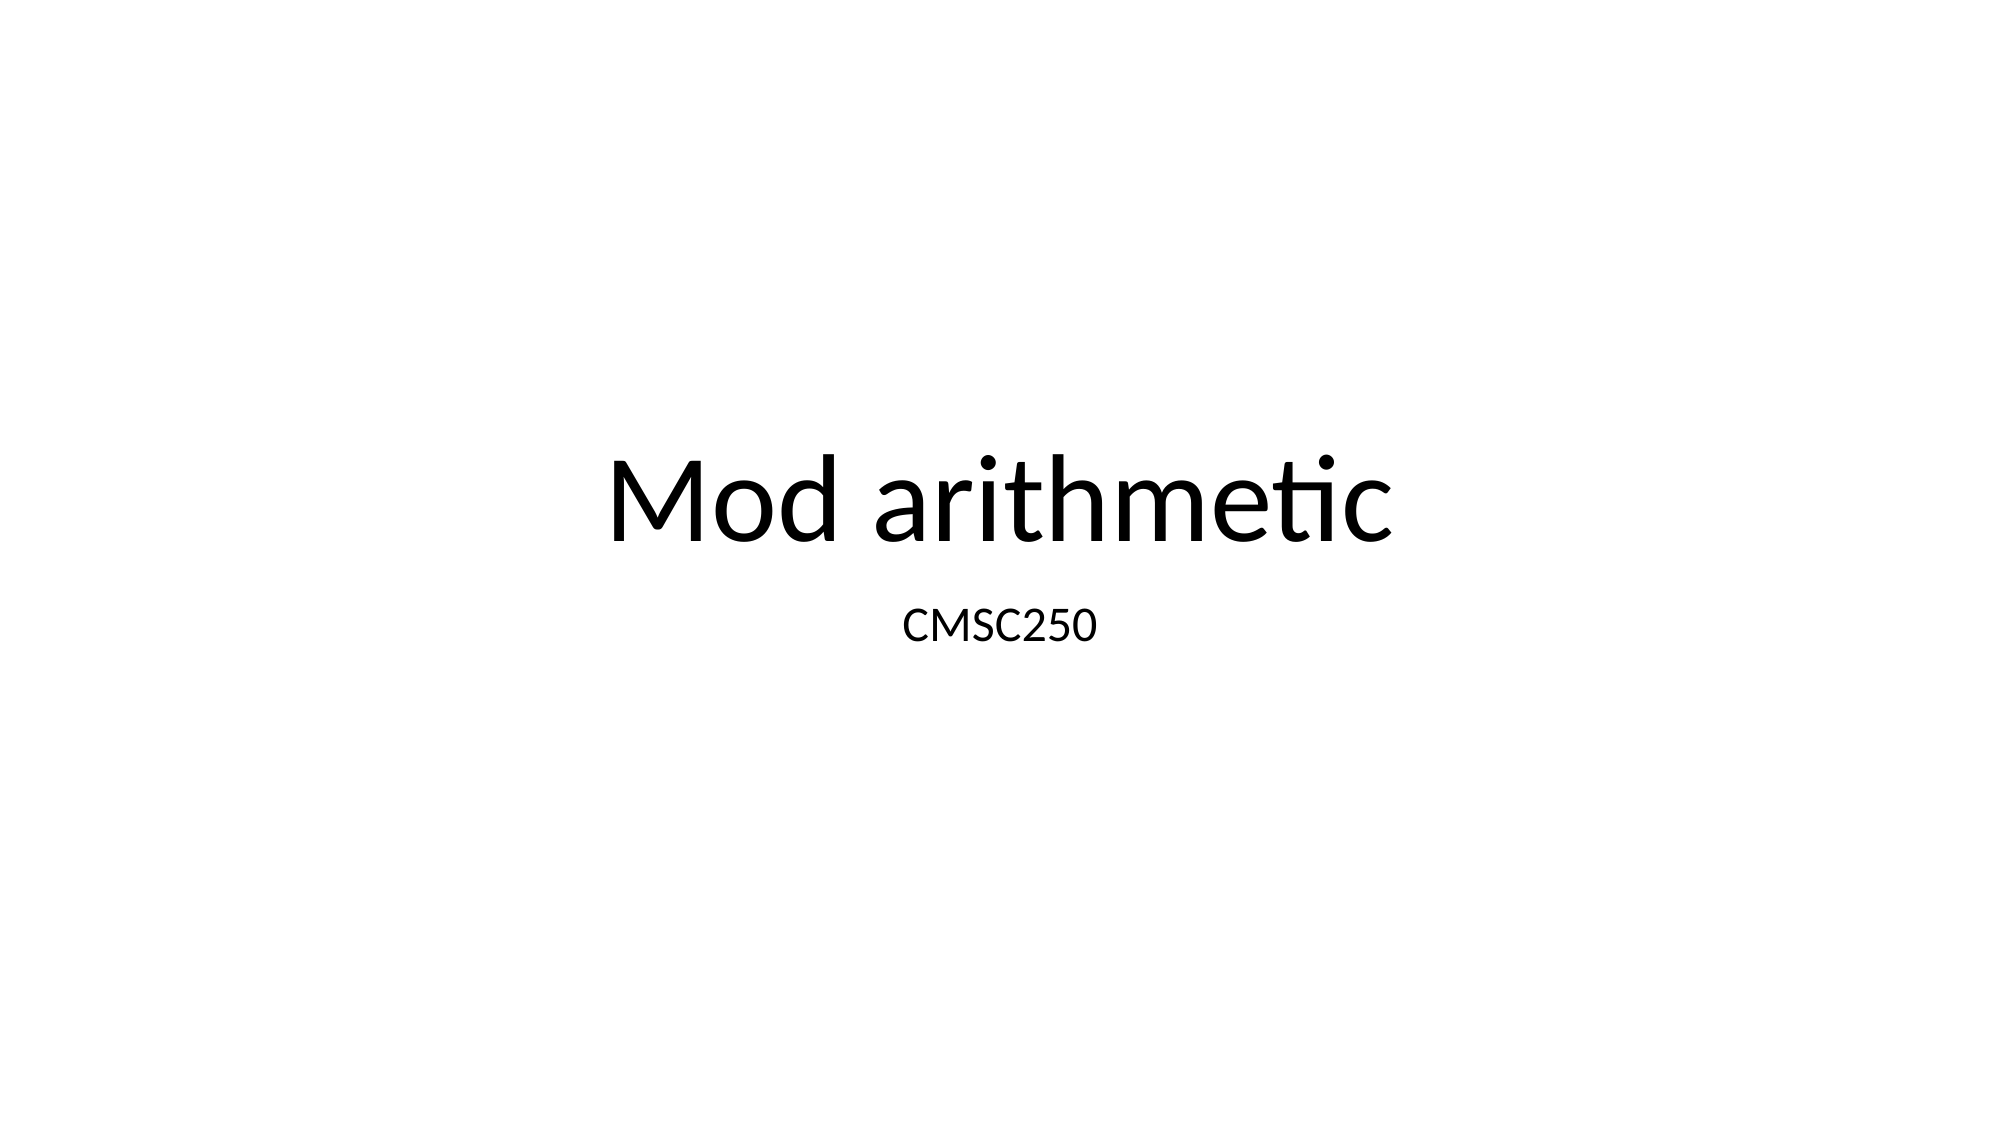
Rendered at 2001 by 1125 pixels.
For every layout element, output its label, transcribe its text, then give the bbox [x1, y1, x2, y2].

title Mod arithmetic [249, 184, 1750, 576]
subtitle CMSC250 [249, 590, 1750, 863]
